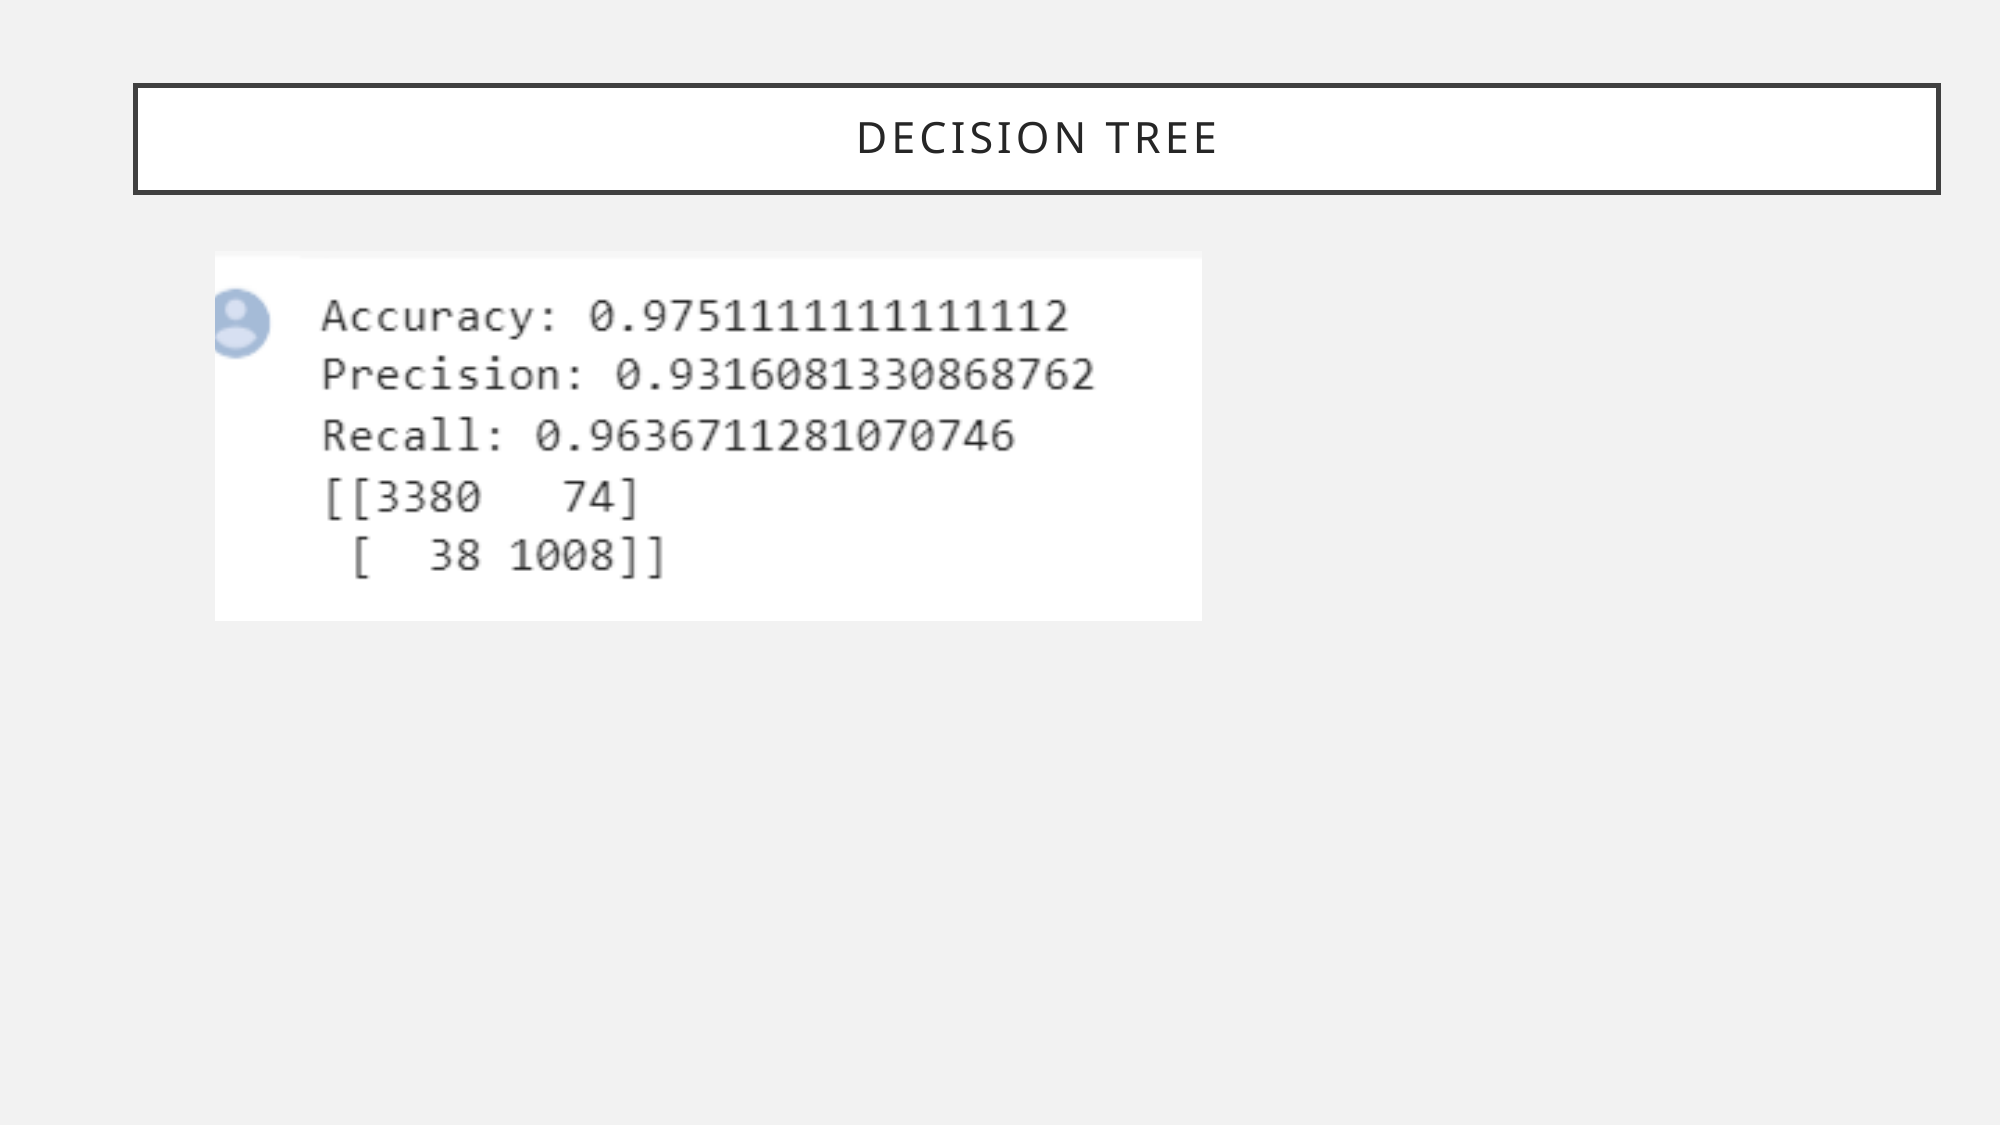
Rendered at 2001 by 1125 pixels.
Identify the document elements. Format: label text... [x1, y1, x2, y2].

title Decision Tree [133, 83, 1941, 195]
picture [215, 251, 1202, 621]
